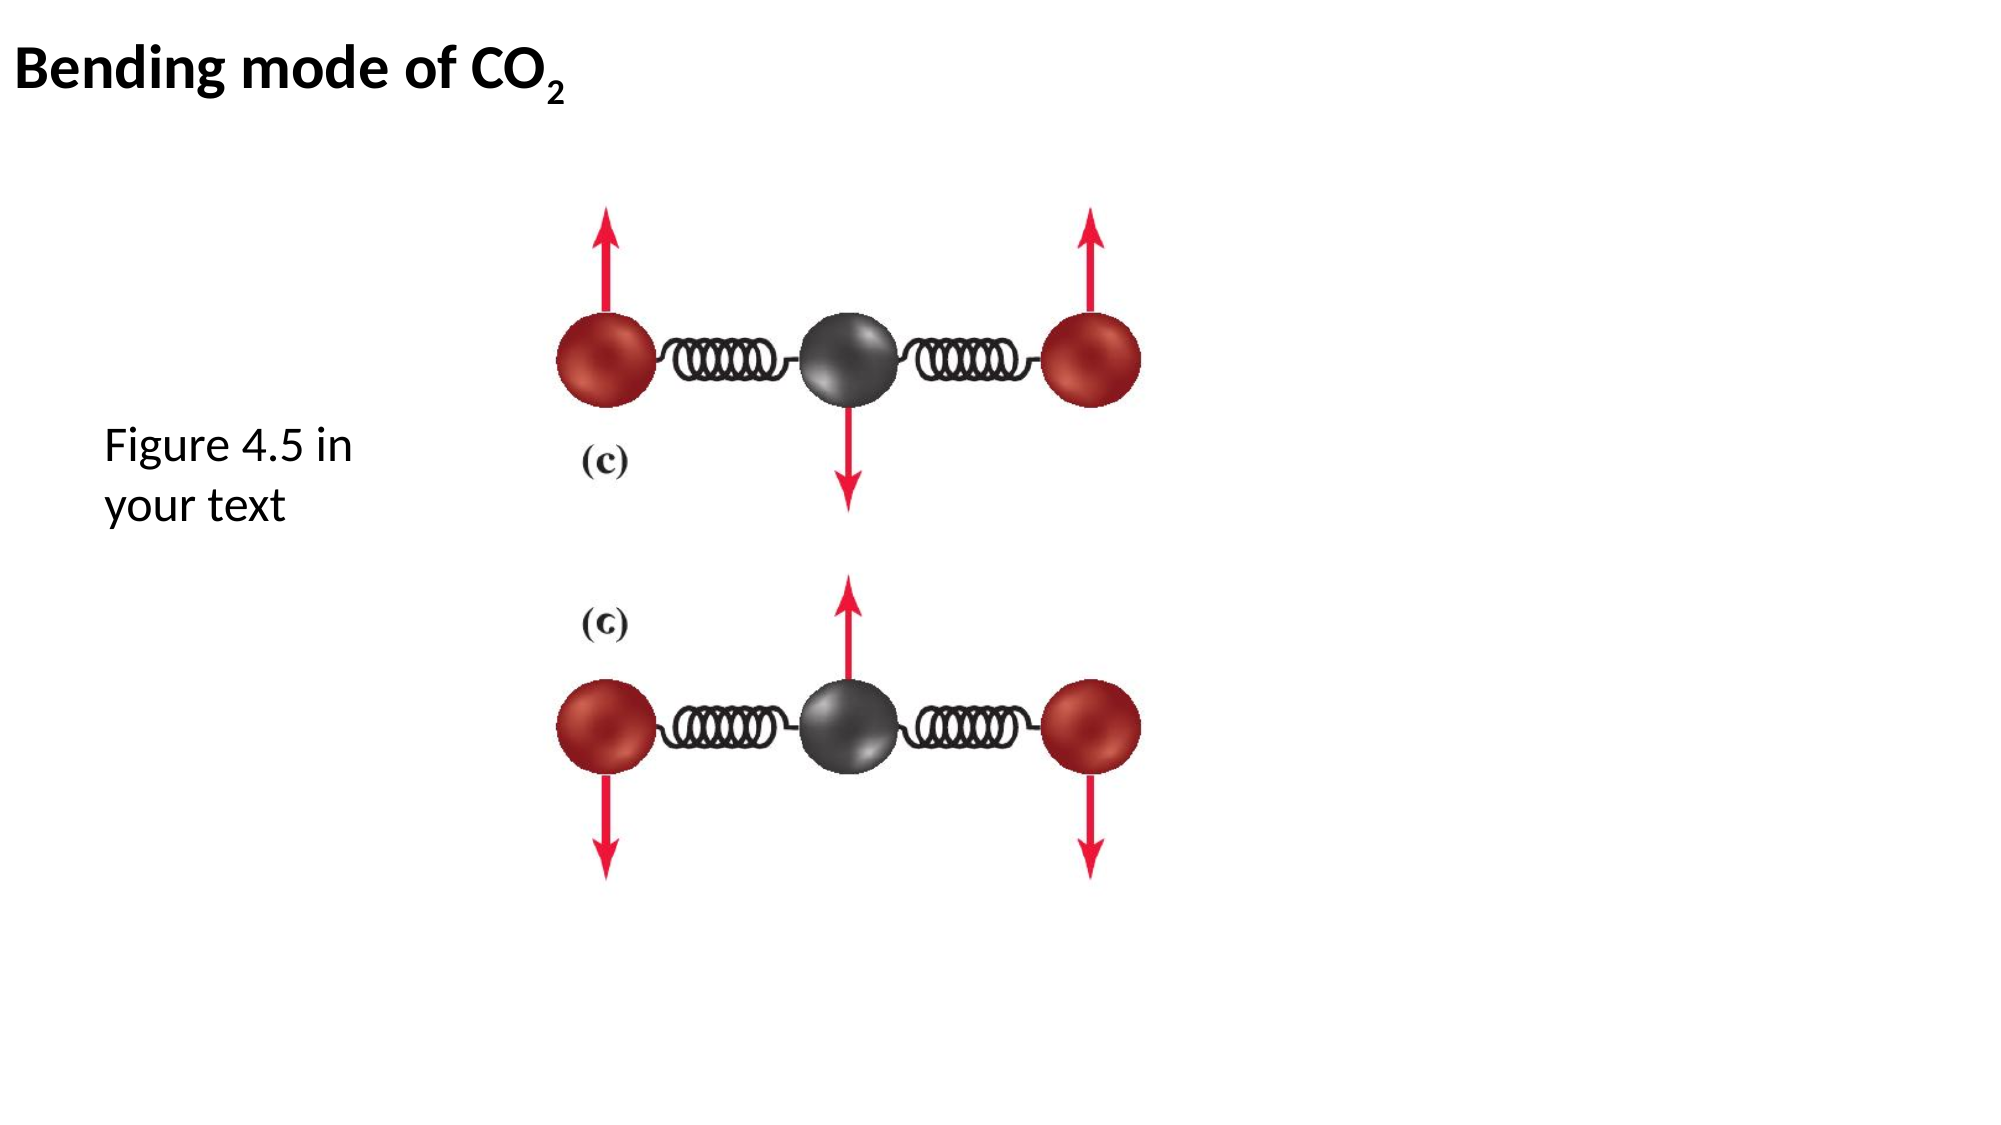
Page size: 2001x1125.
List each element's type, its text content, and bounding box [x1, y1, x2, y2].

text_box Bending mode of CO2 [0, 19, 2000, 120]
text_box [89, 187, 1209, 899]
